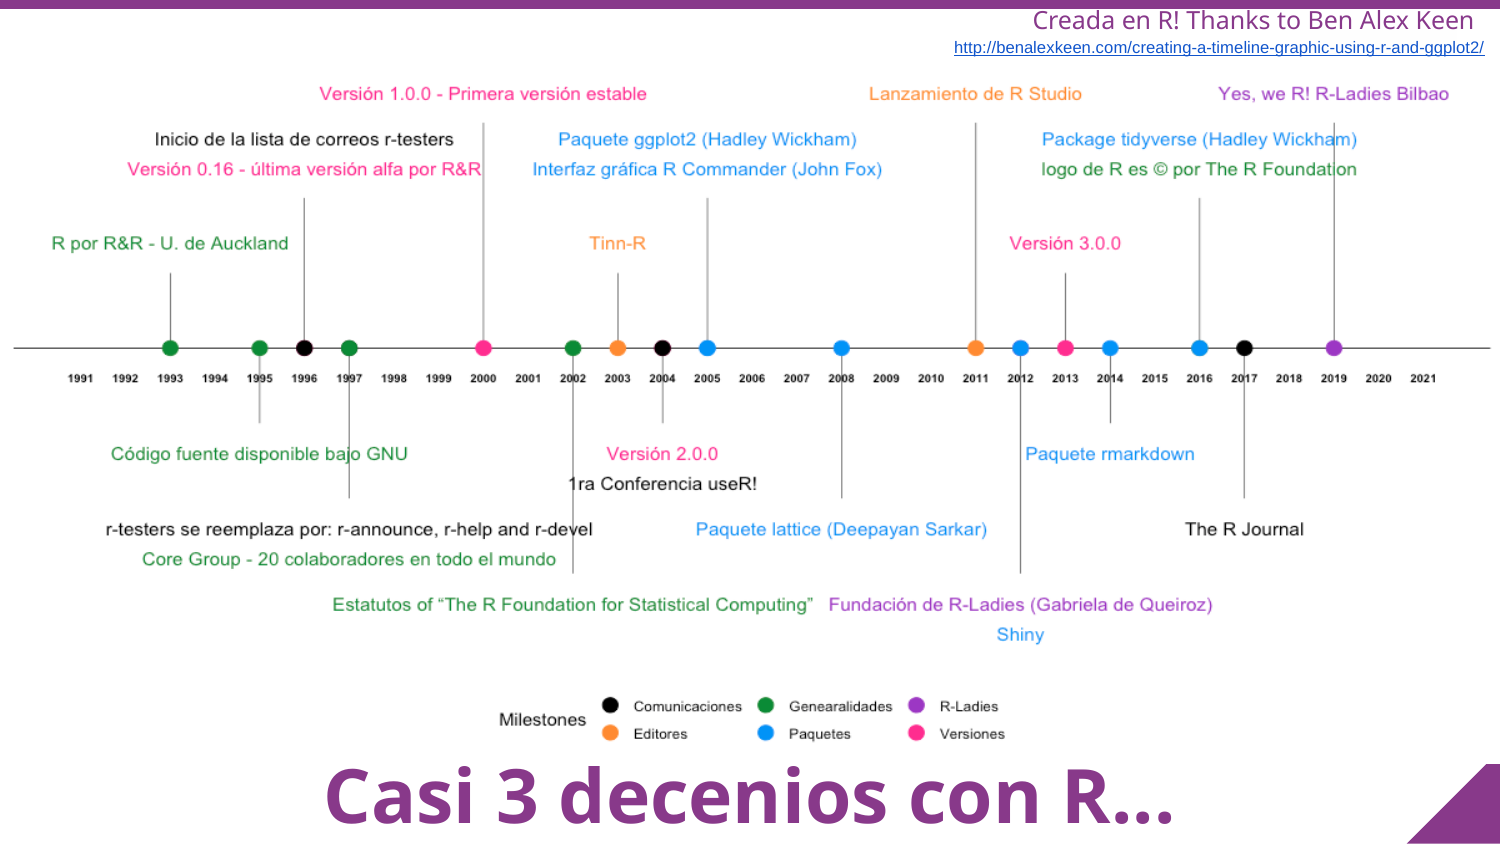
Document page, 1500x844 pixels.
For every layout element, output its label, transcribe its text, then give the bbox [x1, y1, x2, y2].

title Casi 3 decenios con R... [0, 771, 1500, 844]
text_box Creada en R! Thanks to Ben Alex Keen http://benalexkeen.com/creating-a-timeline-graphic-using-r-and-ggplot2/ [649, 0, 1500, 57]
picture [0, 57, 1500, 764]
